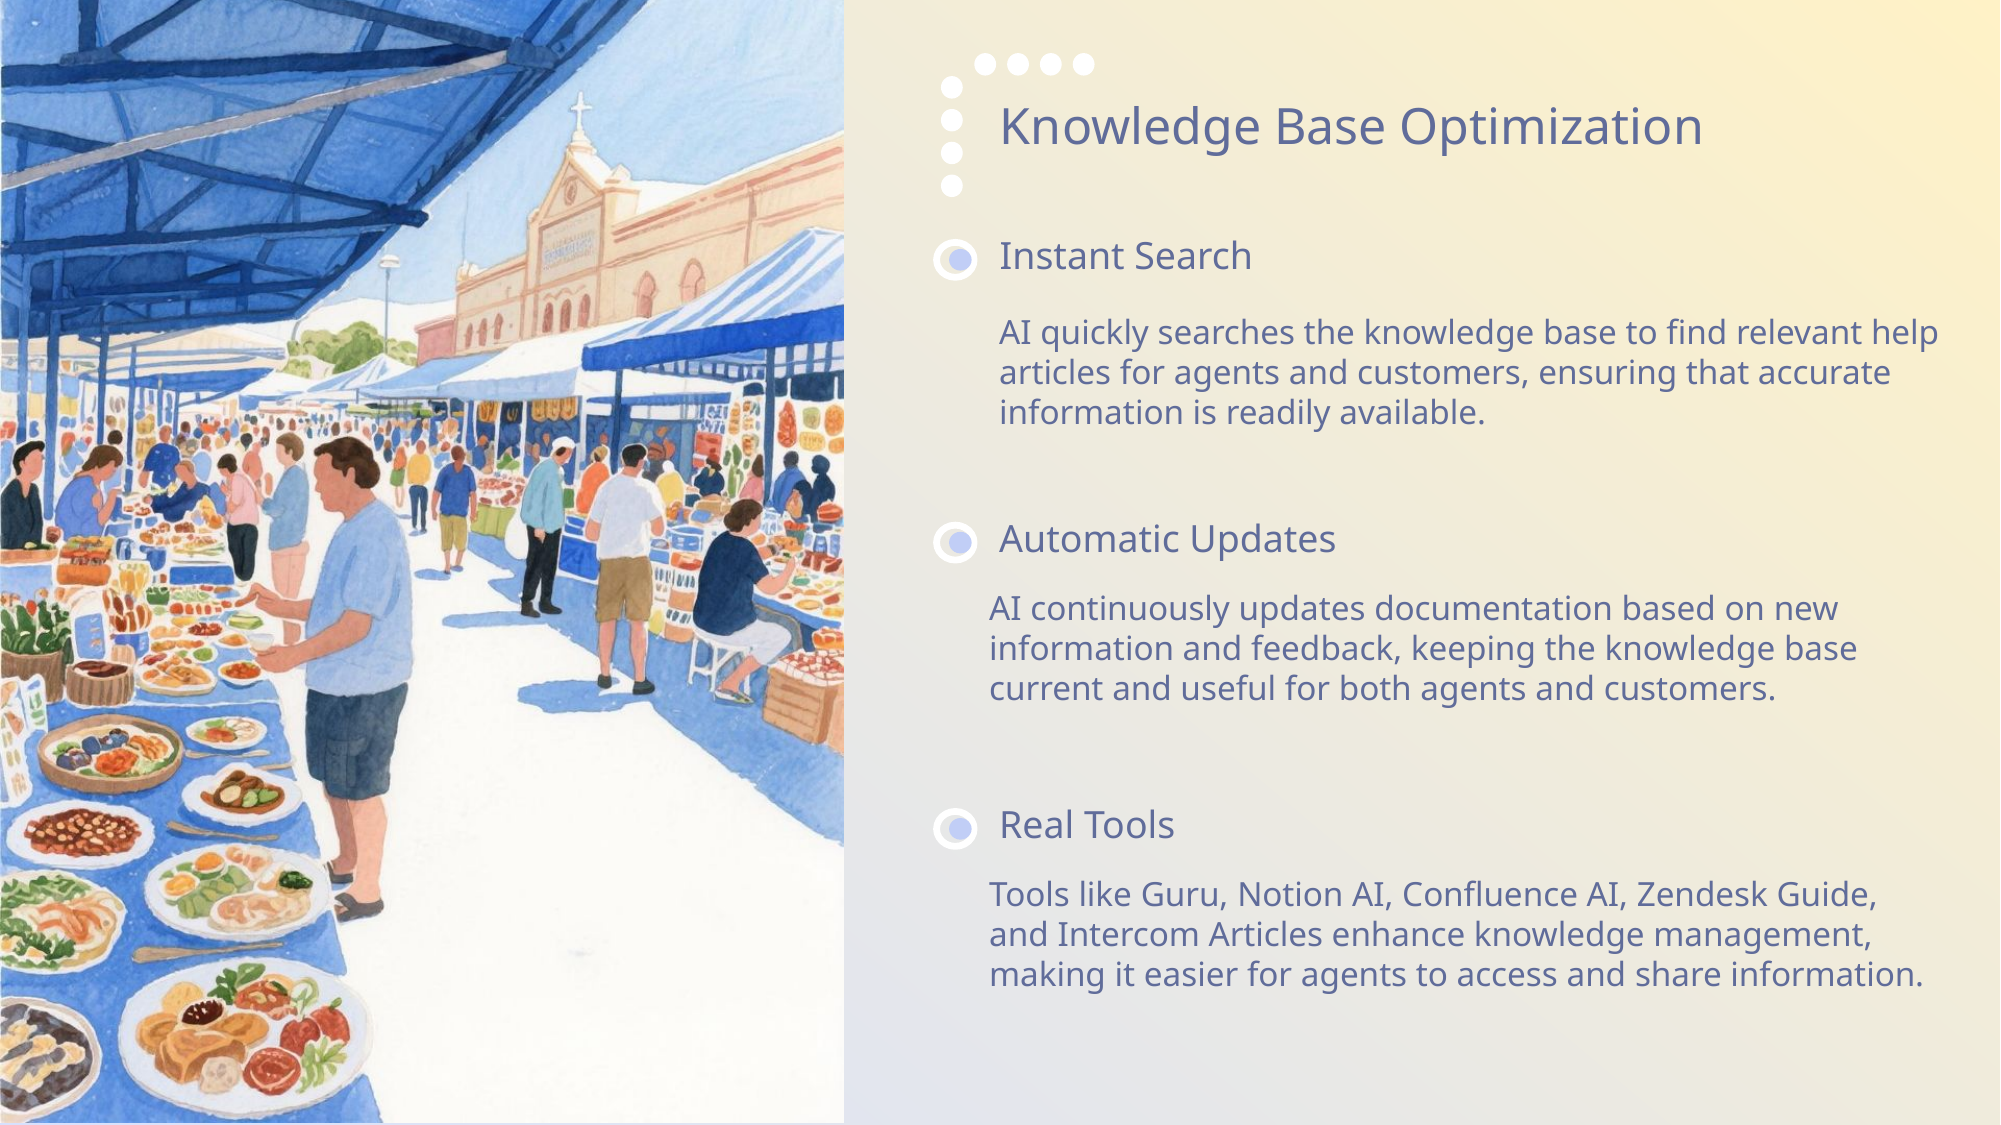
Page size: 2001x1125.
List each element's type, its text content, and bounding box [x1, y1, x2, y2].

text_box [936, 242, 975, 278]
text_box Instant Search [984, 224, 1948, 284]
text_box AI continuously updates documentation based on new information and feedback, keeping the knowledge base current and useful for both agents and customers. [974, 579, 1949, 715]
text_box Automatic Updates [984, 507, 1948, 568]
text_box [940, 174, 963, 198]
text_box [1039, 53, 1062, 76]
text_box [949, 531, 972, 554]
text_box [936, 811, 975, 847]
picture [0, 0, 844, 1123]
text_box [940, 76, 963, 99]
text_box [974, 53, 997, 76]
text_box [949, 818, 972, 840]
text_box [1072, 53, 1095, 76]
text_box AI quickly searches the knowledge base to find relevant help articles for agents and customers, ensuring that accurate information is readily available. [984, 303, 1959, 439]
text_box [940, 141, 963, 165]
text_box [936, 525, 975, 561]
text_box Knowledge Base Optimization [984, 86, 1960, 215]
text_box [1007, 53, 1029, 76]
text_box [940, 108, 963, 132]
text_box Tools like Guru, Notion AI, Confluence AI, Zendesk Guide, and Intercom Articles enhance knowledge management, making it easier for agents to access and share information. [974, 865, 1949, 1001]
text_box [949, 248, 972, 271]
text_box Real Tools [984, 793, 1948, 854]
